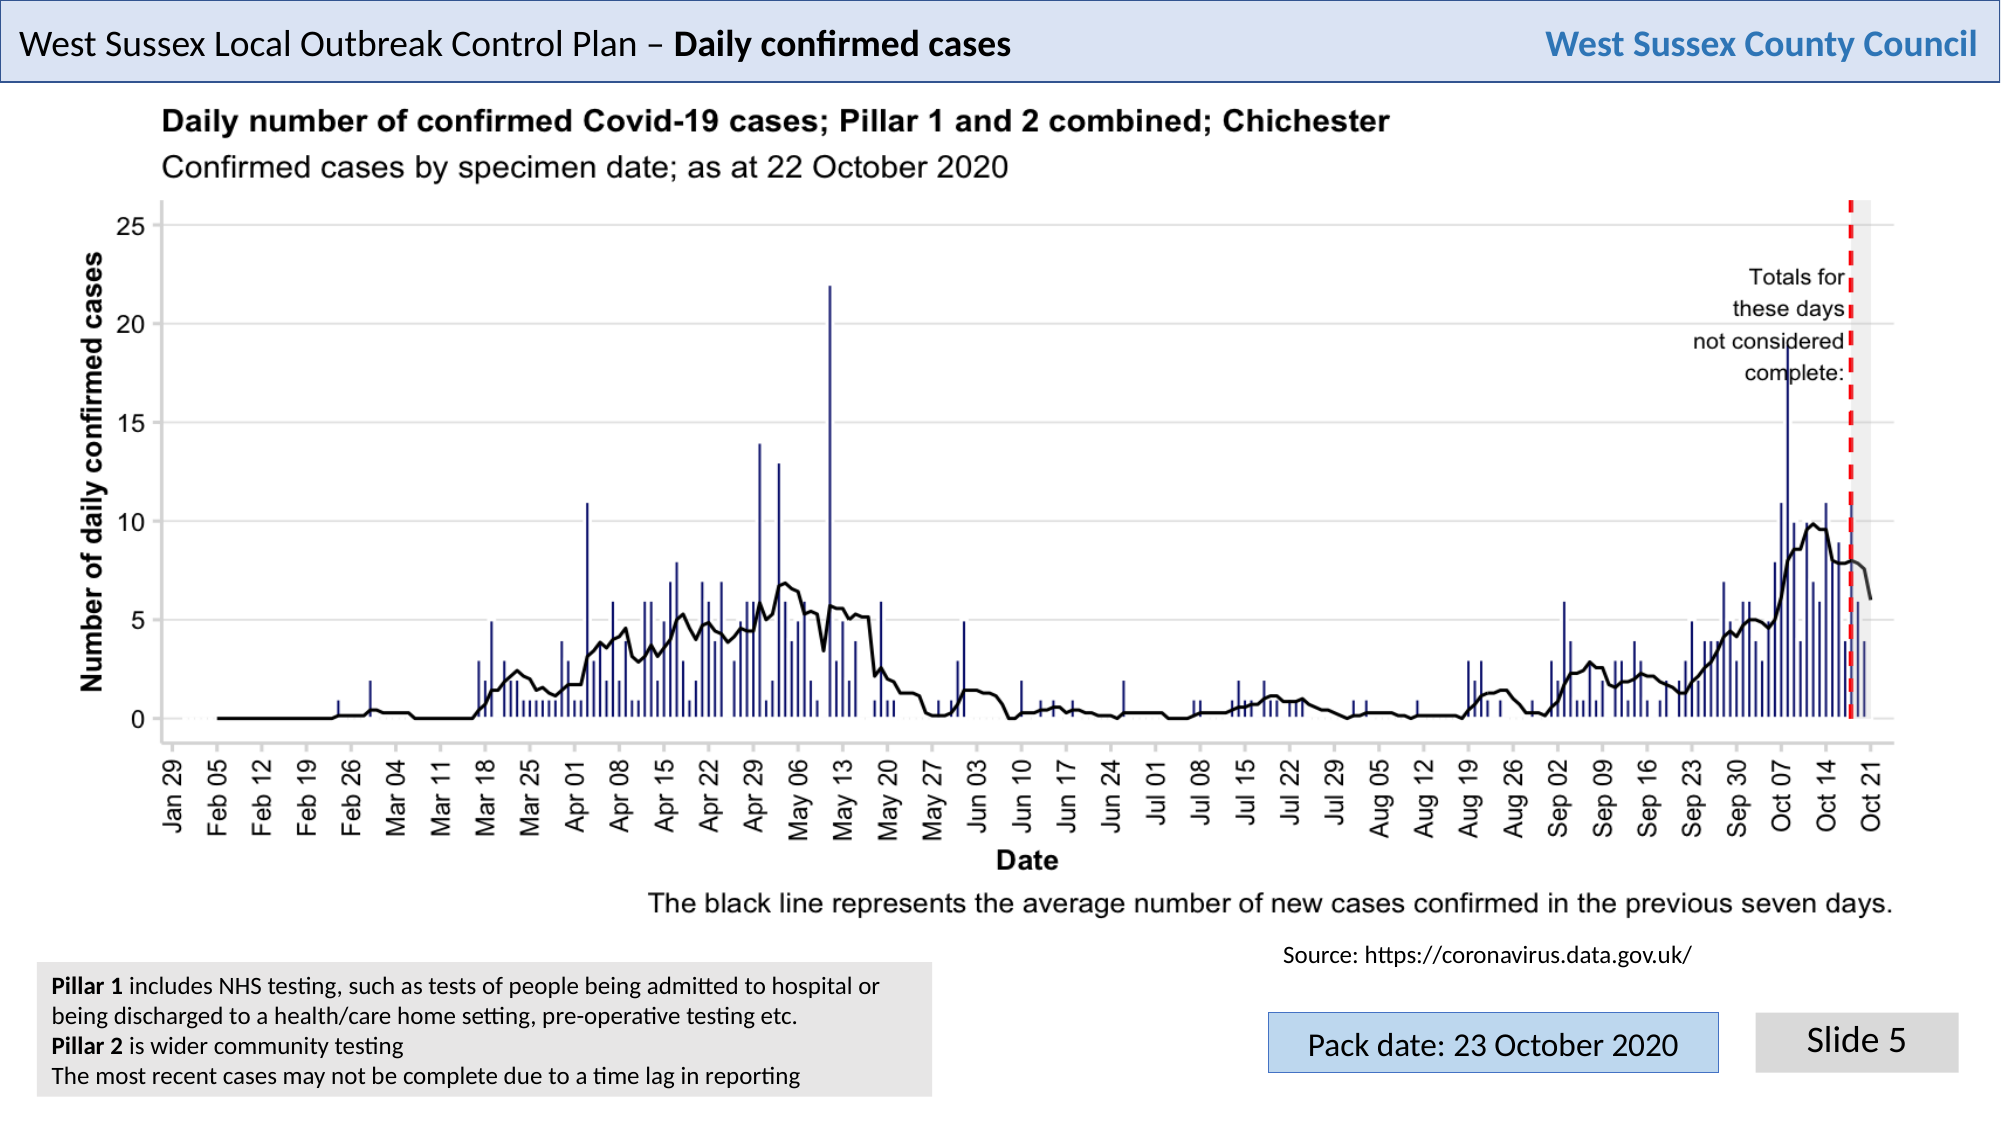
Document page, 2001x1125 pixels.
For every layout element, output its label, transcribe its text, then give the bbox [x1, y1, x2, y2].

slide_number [1268, 1012, 1719, 1073]
picture [63, 91, 1912, 935]
list Slide 5 [1755, 1012, 1959, 1073]
list Source: https://coronavirus.data.gov.uk/ [1268, 935, 1912, 995]
